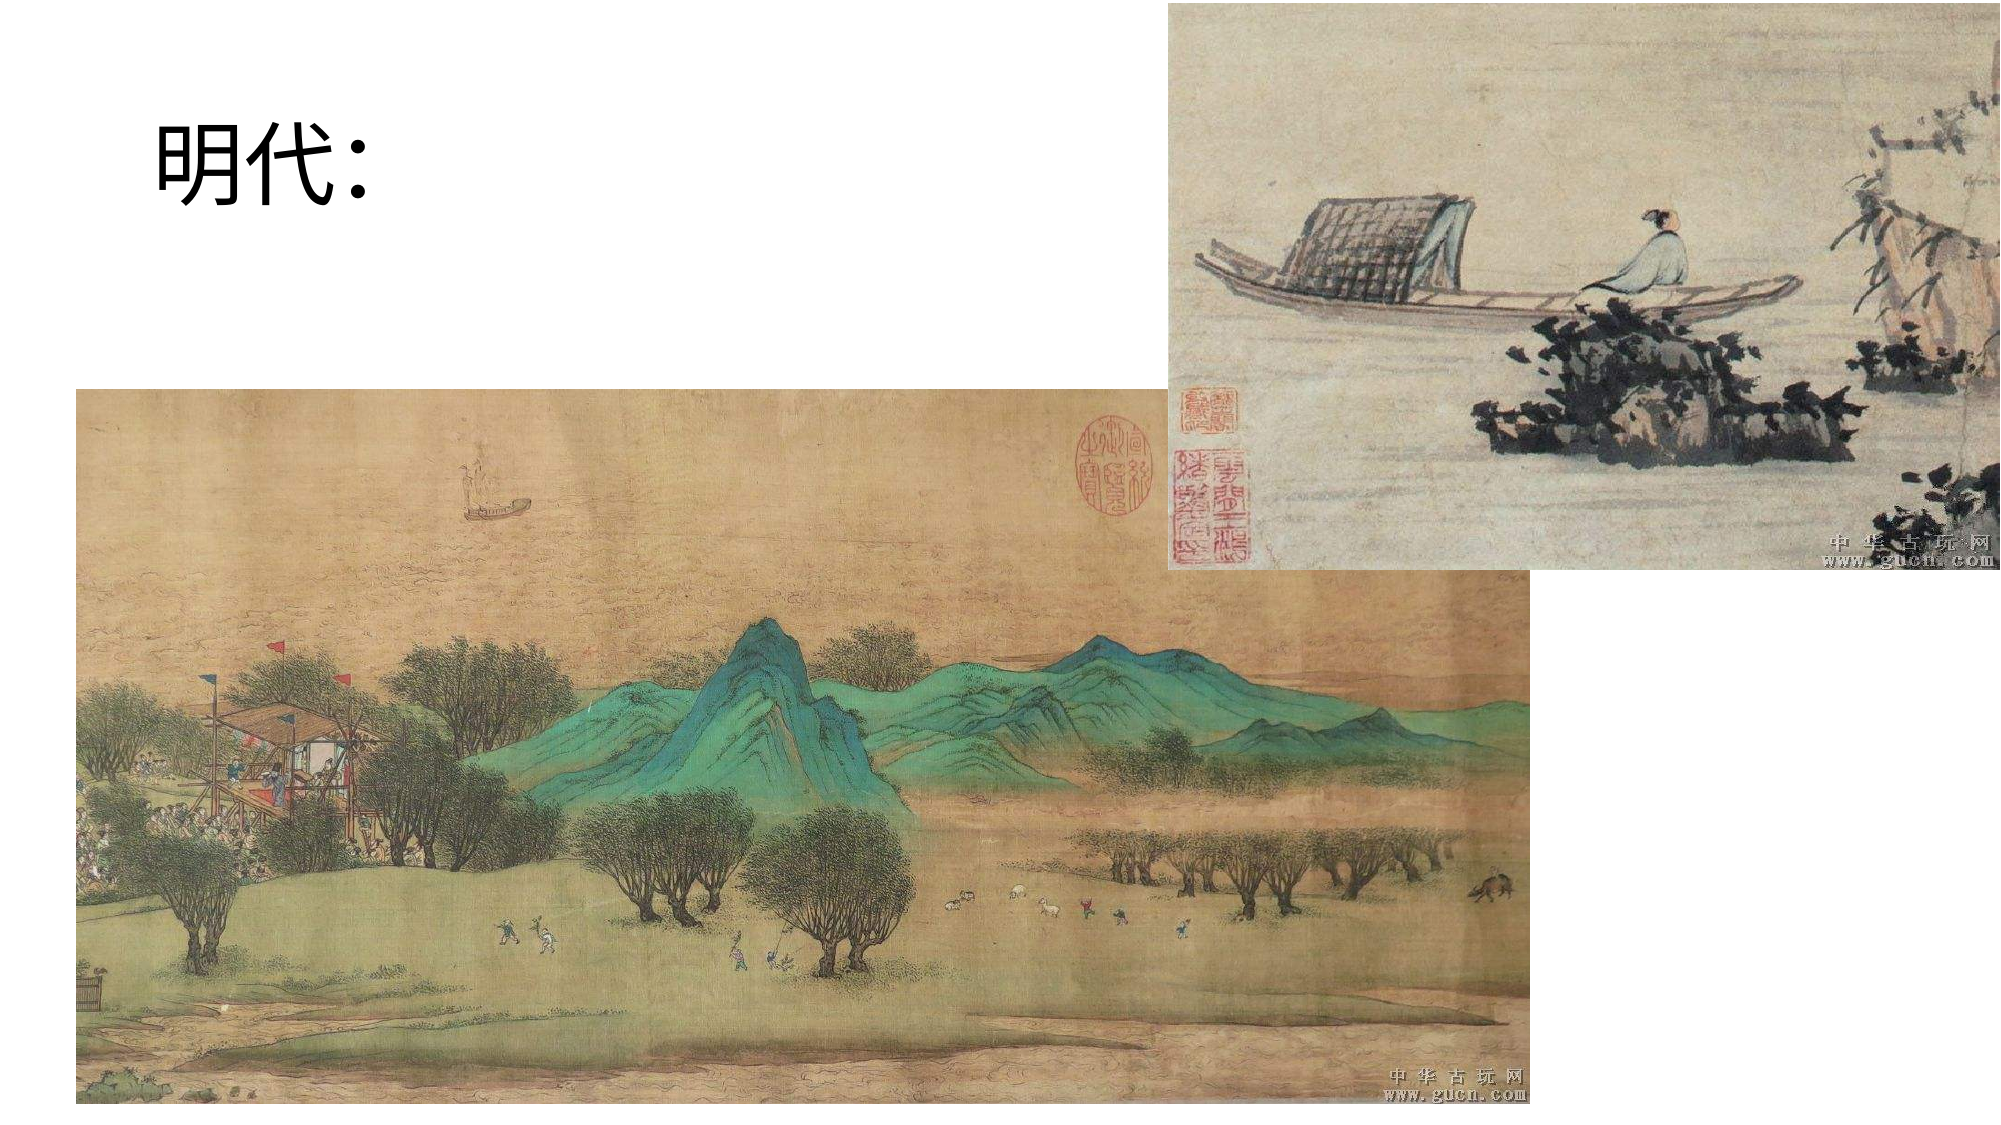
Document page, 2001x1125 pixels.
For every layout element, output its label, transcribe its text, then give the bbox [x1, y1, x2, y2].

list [76, 389, 1530, 1104]
title 明代： [137, 59, 1168, 278]
picture [1168, 3, 2000, 570]
